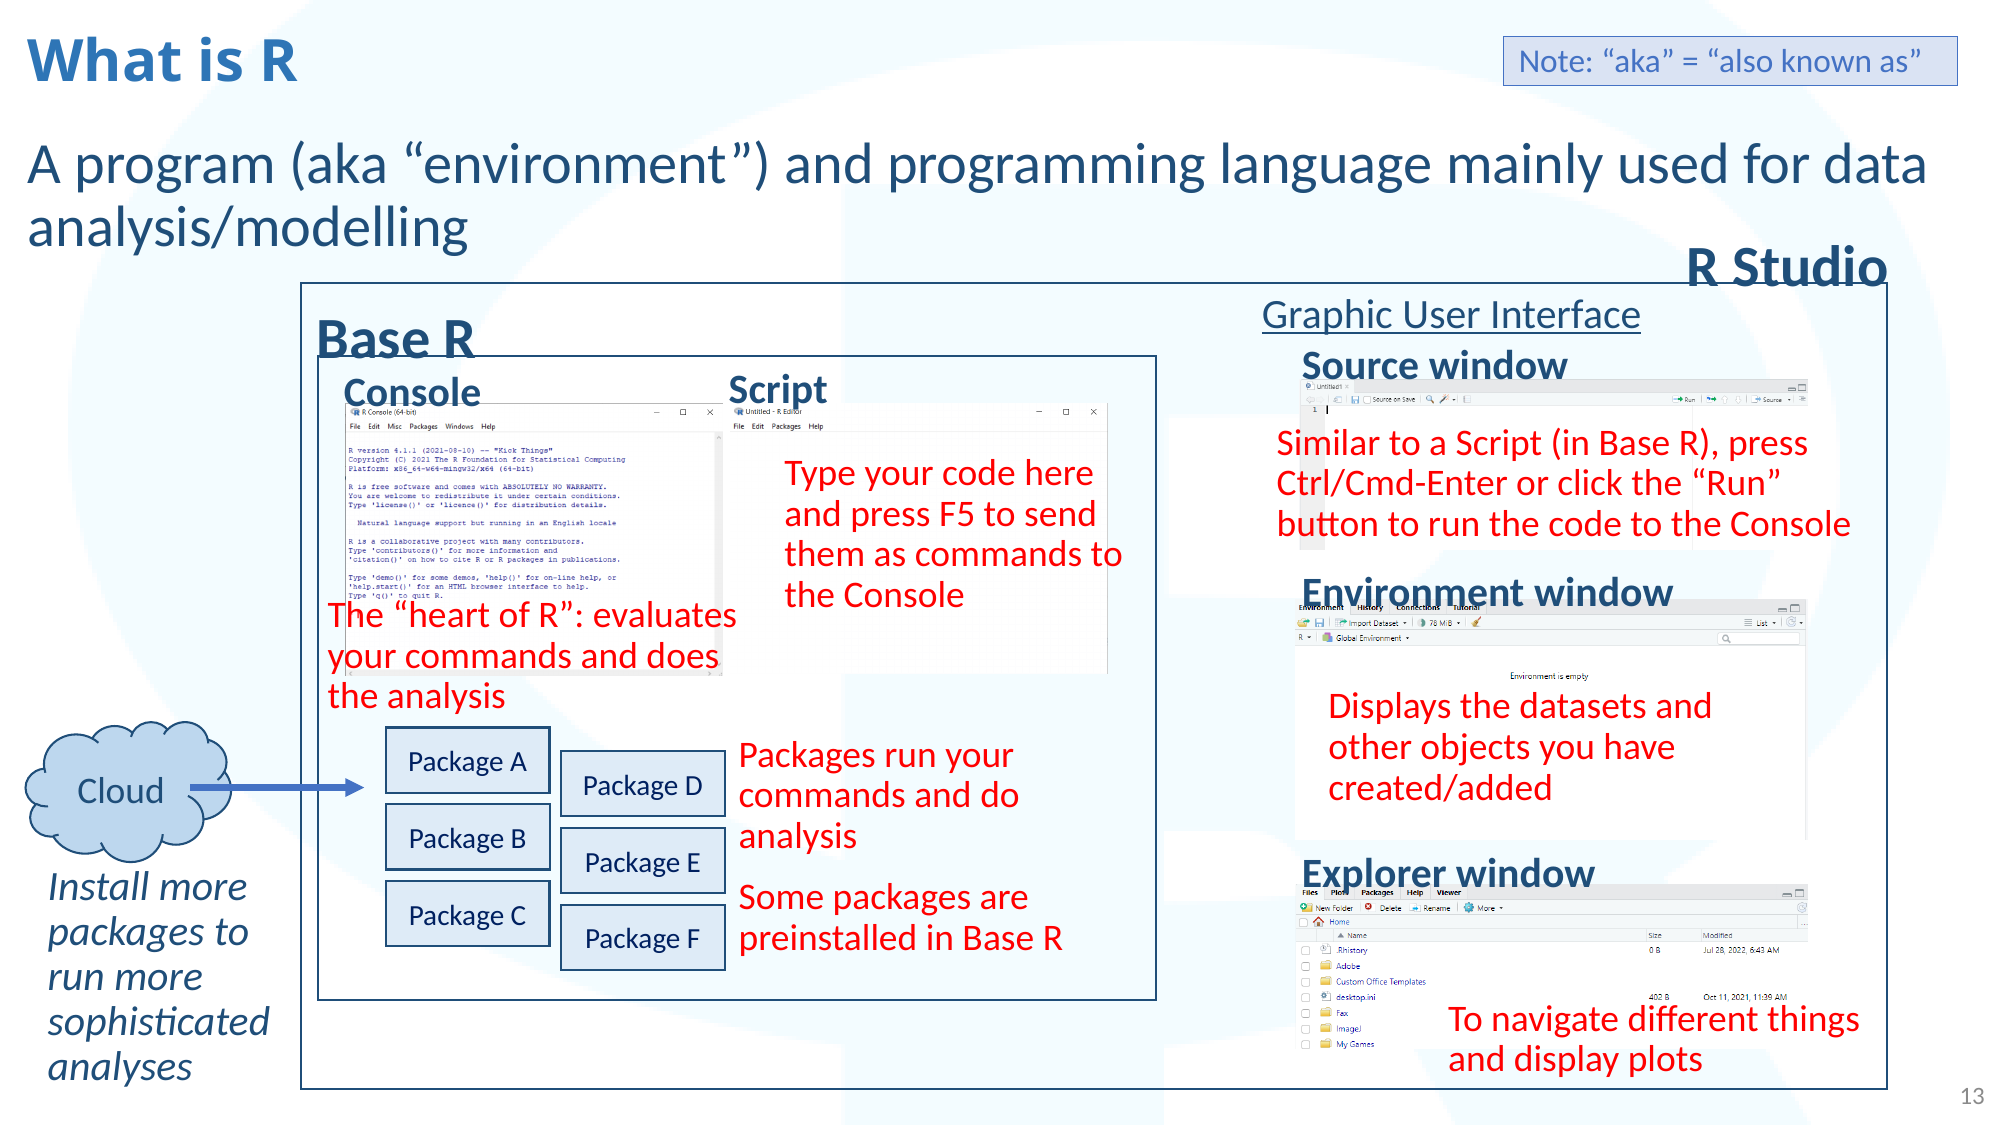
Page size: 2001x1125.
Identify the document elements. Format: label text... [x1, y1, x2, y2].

text_box Install more packages to run more sophisticated analyses [32, 857, 286, 1122]
title What is R [12, 17, 1988, 108]
picture [730, 403, 1108, 674]
slide_number 13 [1914, 1065, 2000, 1125]
picture [1299, 379, 1808, 550]
text_box [300, 282, 1888, 1090]
picture [345, 403, 723, 676]
picture [1295, 599, 1808, 840]
list A program (aka “environment”) and programming language mainly used for data analysis/modelling [12, 125, 1988, 1123]
text_box R Studio [1671, 228, 1918, 372]
picture [1295, 884, 1808, 1049]
text_box Note: “aka” = “also known as” [1503, 36, 1958, 86]
text_box To navigate different things and display plots [1433, 991, 1914, 1125]
text_box Cloud [24, 721, 233, 864]
